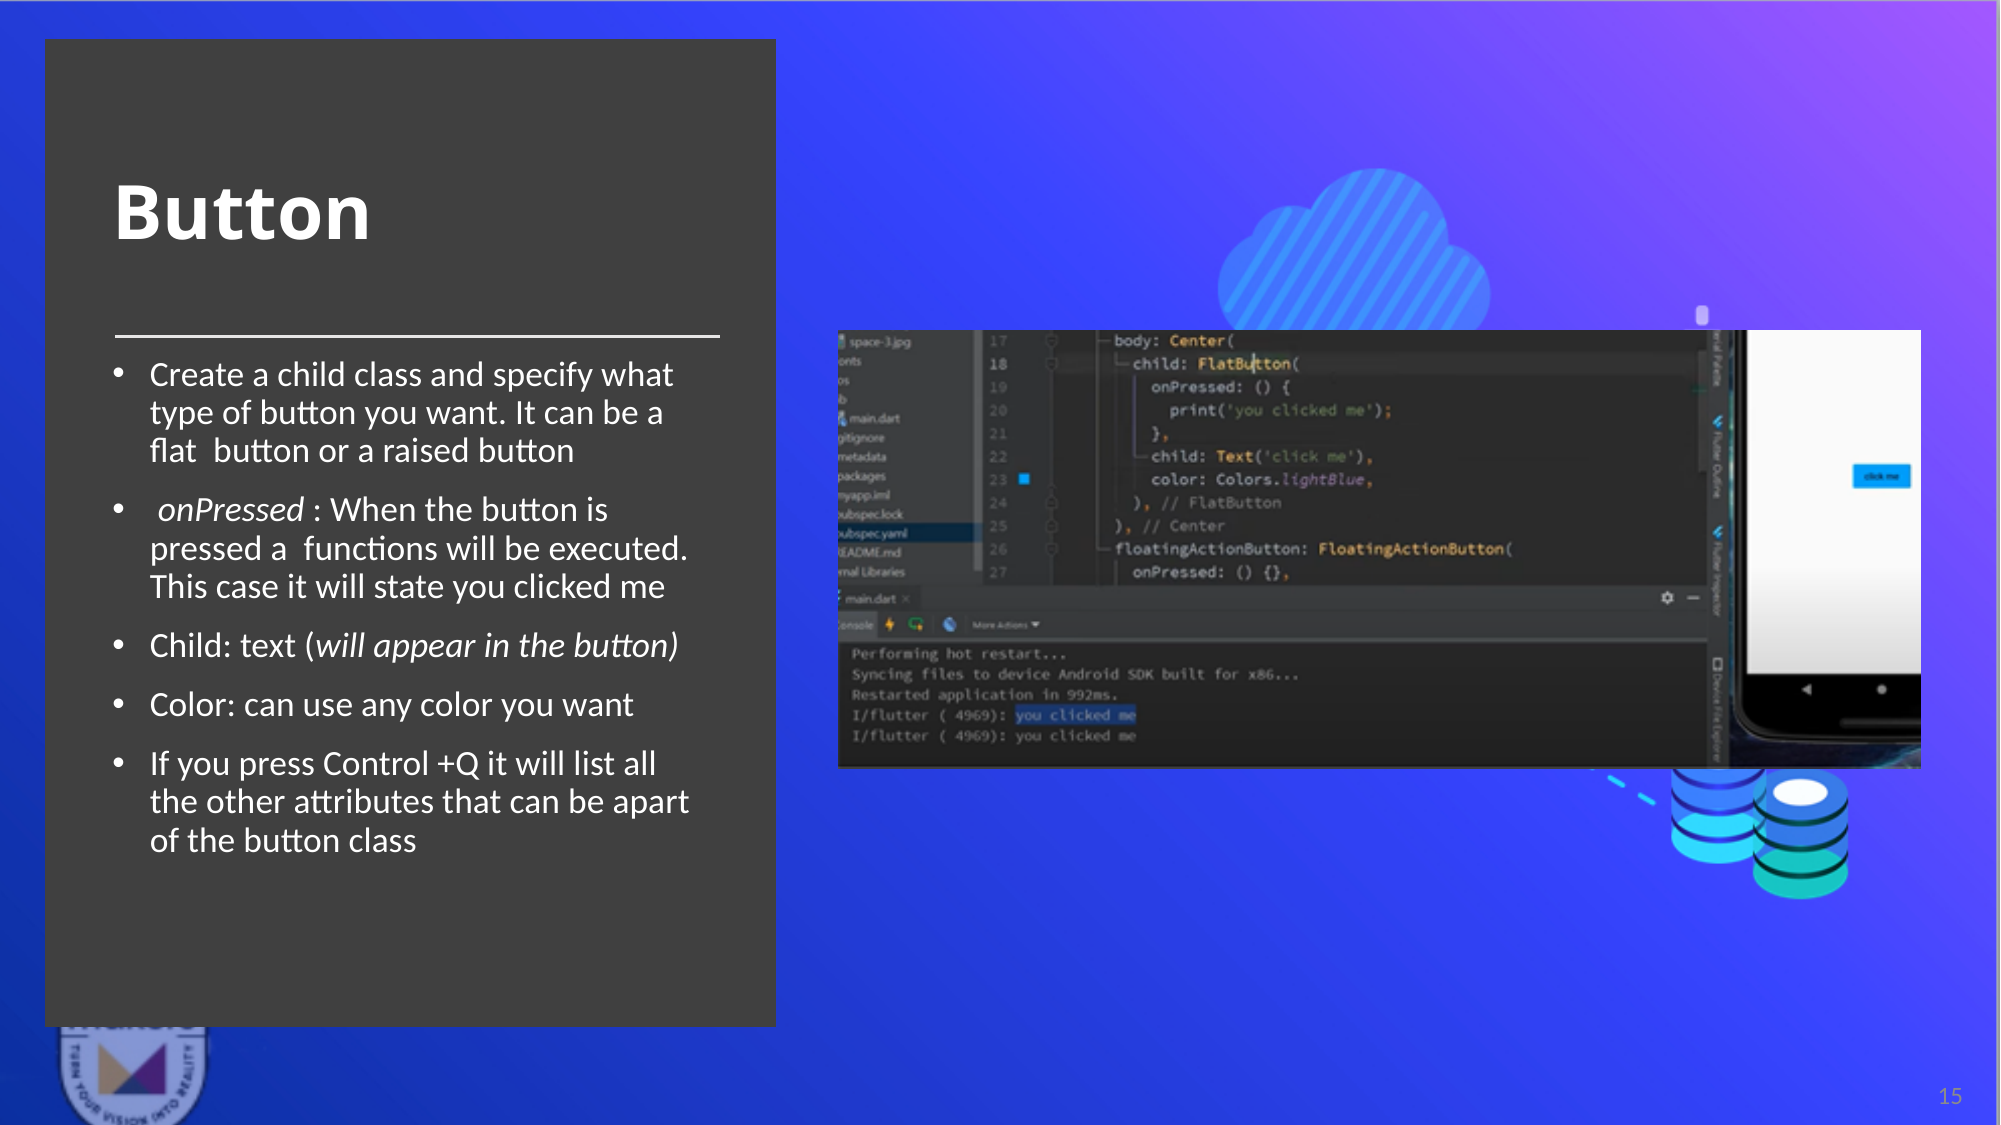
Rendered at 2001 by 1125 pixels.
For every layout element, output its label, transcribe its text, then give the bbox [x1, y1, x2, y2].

text_box [54, 49, 767, 1018]
list Create a child class and specify what type of button you want. It can be a flat button or a raised button onPressed : When the button is pressed a functions will be executed. This case it will state you clicked me Child: text (will appear in the button) Color: can use any color you want If you press Control +Q it will list all the other attributes that can be apart of the button class [97, 348, 725, 967]
title Button [97, 105, 725, 326]
picture [0, 0, 2000, 1125]
